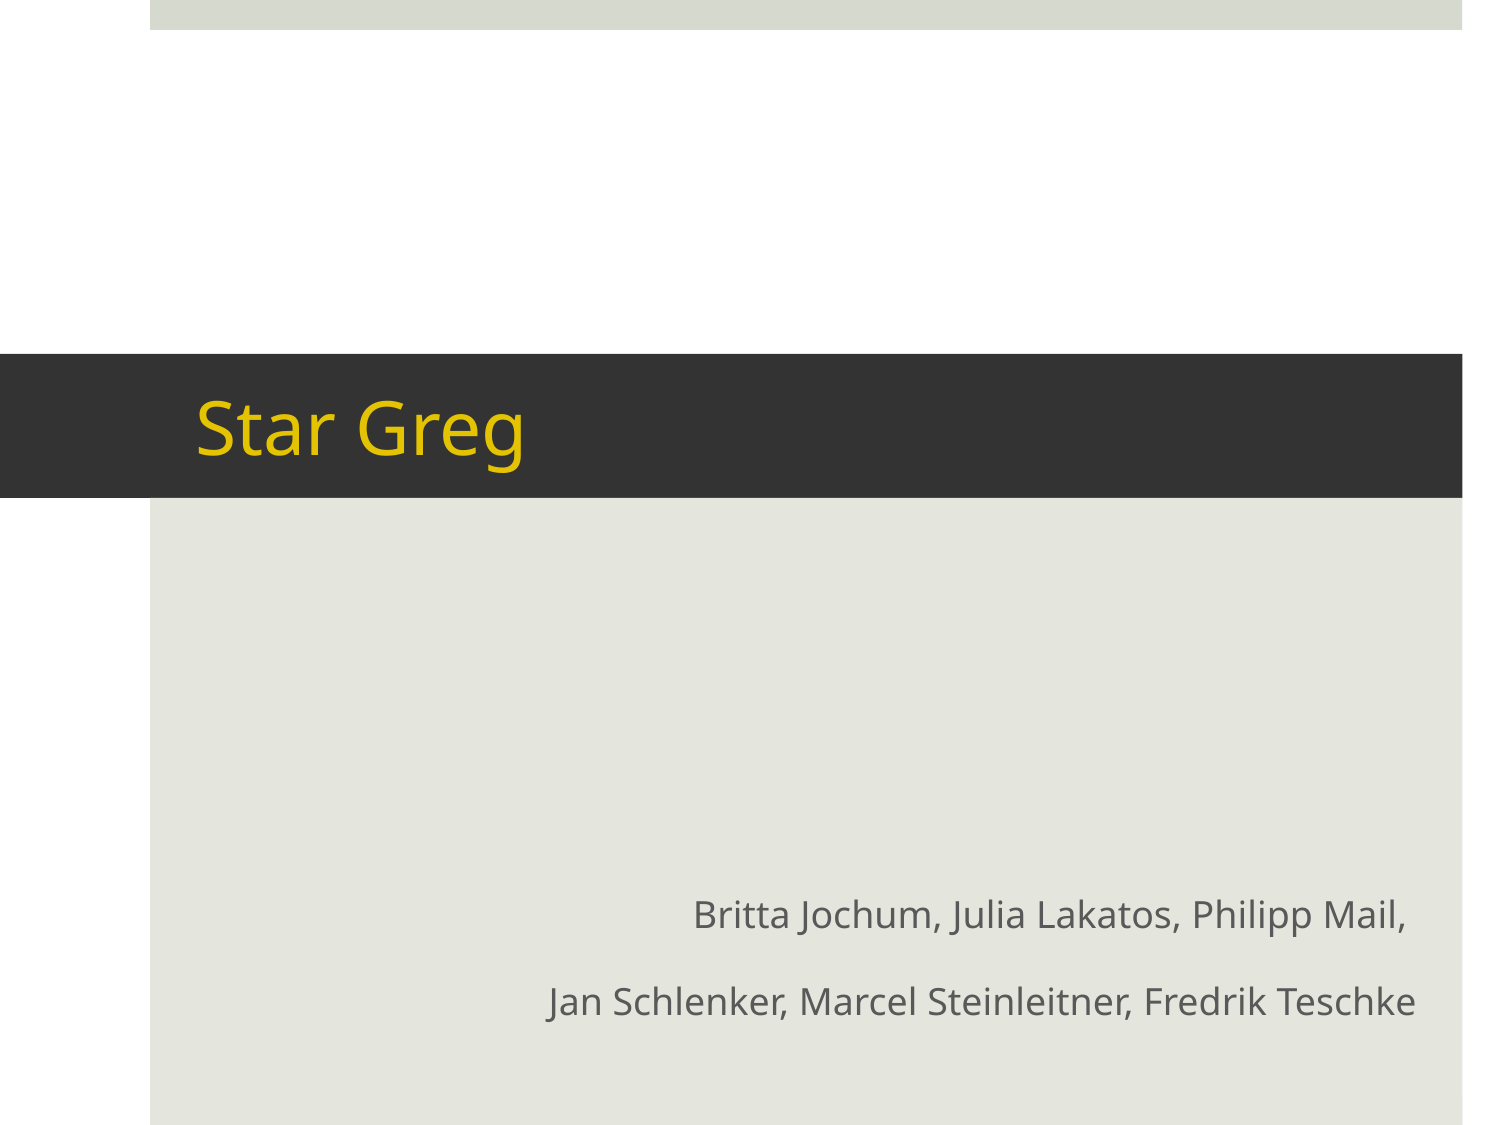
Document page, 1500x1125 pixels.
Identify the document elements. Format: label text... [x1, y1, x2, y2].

subtitle Britta Jochum, Julia Lakatos, Philipp Mail, Jan Schlenker, Marcel Steinleitner, Fredrik Teschke [150, 497, 1463, 1125]
title Star Greg [0, 353, 1463, 498]
